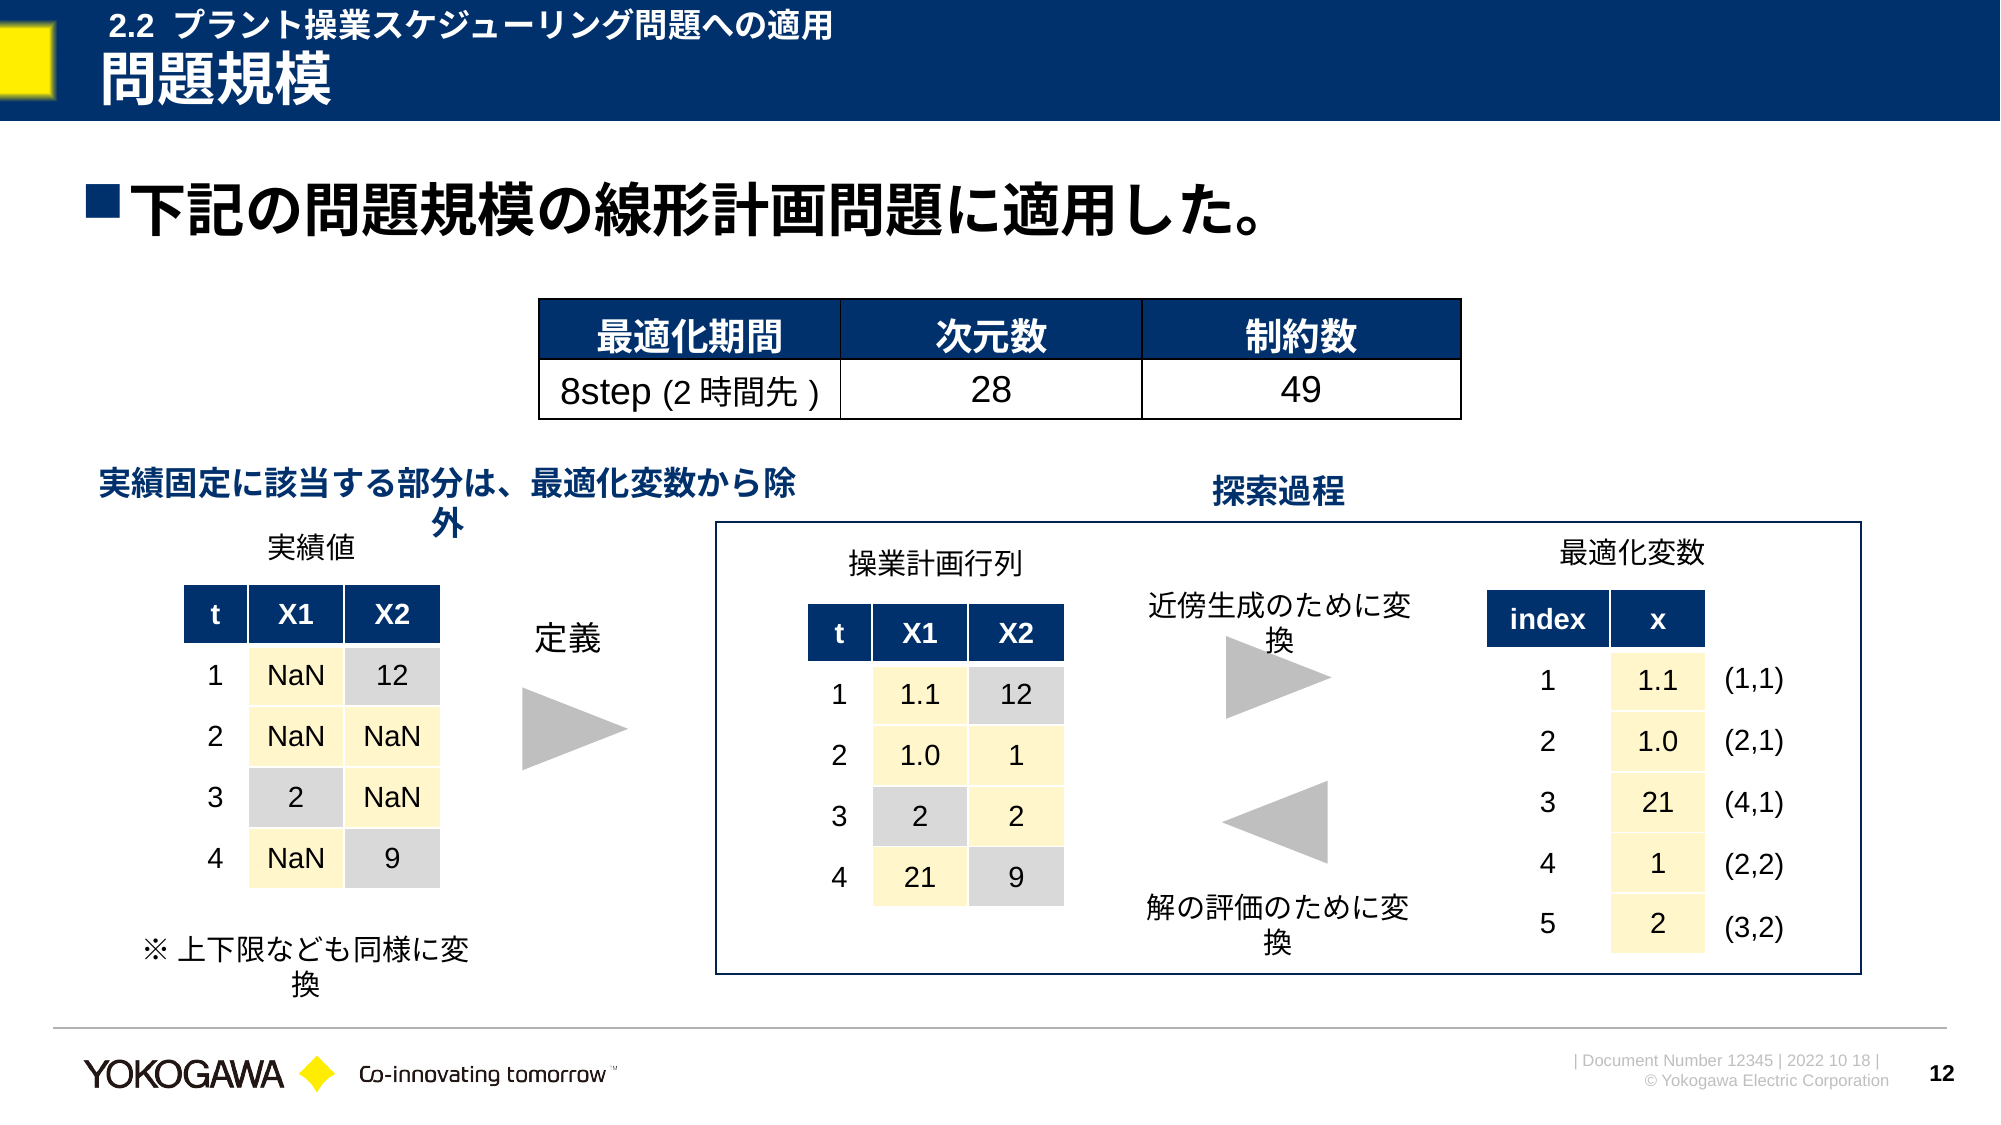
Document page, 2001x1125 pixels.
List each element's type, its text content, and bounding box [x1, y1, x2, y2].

table_cell NaN [345, 768, 440, 827]
title 問題規模 [84, 39, 1955, 125]
text_box ※上下限なども同様に変換 [117, 923, 495, 1009]
table_cell NaN [249, 707, 343, 766]
text_box 下記の問題規模の線形計画問題に適用した。 [66, 173, 1955, 278]
table_cell 12 [345, 648, 440, 705]
table_cell 8step (2時間先) [540, 360, 840, 418]
table_cell NaN [345, 707, 440, 766]
text_box 実績固定に該当する部分は、最適化変数から除外 [81, 454, 814, 550]
text_box 2.2 プラント操業スケジューリング問題への適用 [93, 0, 1187, 52]
text_box 実績値 [234, 550, 389, 572]
table_header 次元数 [841, 300, 1141, 358]
text_box 解の評価のために変換 [1125, 882, 1432, 967]
table_header 制約数 [1143, 300, 1460, 358]
table_cell NaN [249, 829, 343, 888]
table_cell 49 [1143, 360, 1460, 418]
text_box 定義 [491, 609, 646, 665]
table_cell 28 [841, 360, 1141, 418]
table_cell 1 [184, 648, 247, 705]
table_cell 2 [184, 707, 247, 766]
slide_number 12 [1904, 1042, 1970, 1103]
table_header X1 [249, 585, 343, 643]
table_cell 3 [184, 768, 247, 827]
table_header 最適化期間 [540, 300, 840, 358]
text_box [521, 685, 631, 772]
picture [0, 6, 69, 115]
table_cell 4 [184, 829, 247, 888]
text_box 近傍生成のために変換 [1129, 579, 1432, 665]
table_cell 9 [345, 829, 440, 888]
table_cell NaN [249, 648, 343, 705]
table_cell 2 [249, 768, 343, 827]
picture [83, 1055, 617, 1093]
table_header X2 [345, 585, 440, 643]
text_box 探索過程 [1185, 462, 1373, 518]
text_box [715, 521, 1862, 975]
table_header t [184, 585, 247, 643]
